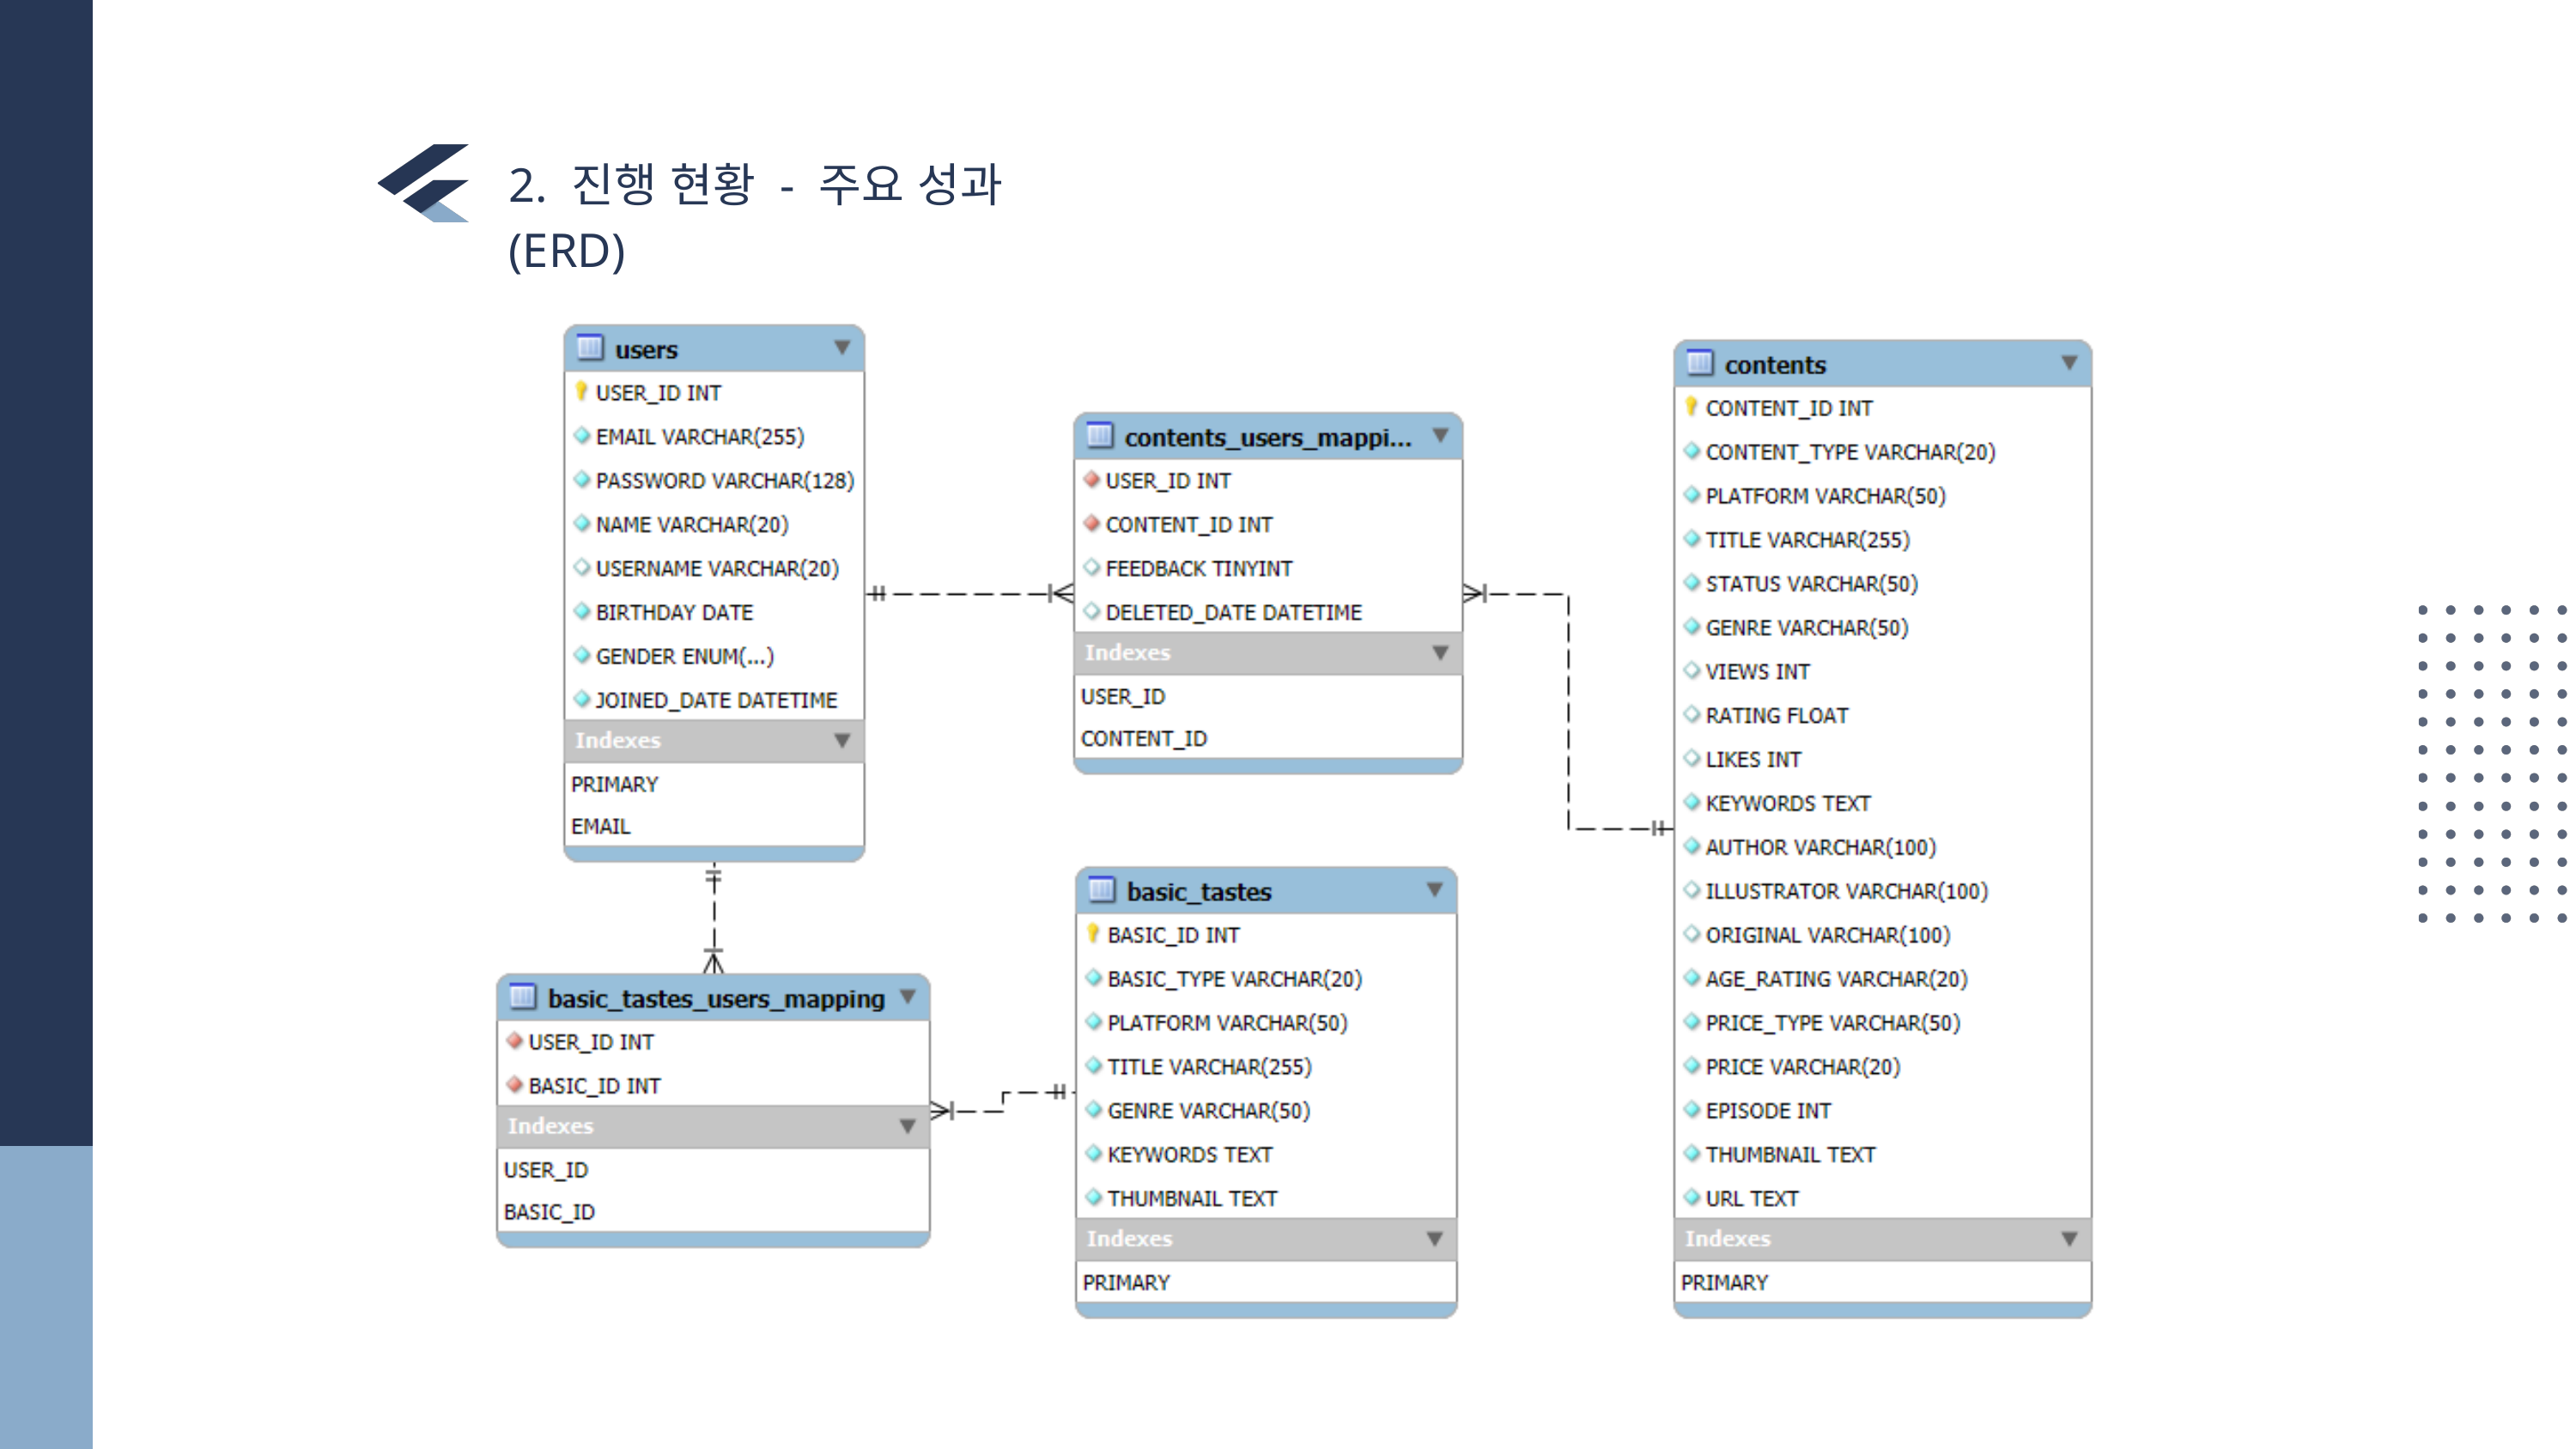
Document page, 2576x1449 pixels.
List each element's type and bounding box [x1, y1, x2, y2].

picture [477, 306, 2099, 1337]
text_box [0, 0, 94, 1145]
text_box [0, 1145, 94, 1449]
text_box [2418, 605, 2576, 923]
text_box [377, 144, 1127, 222]
